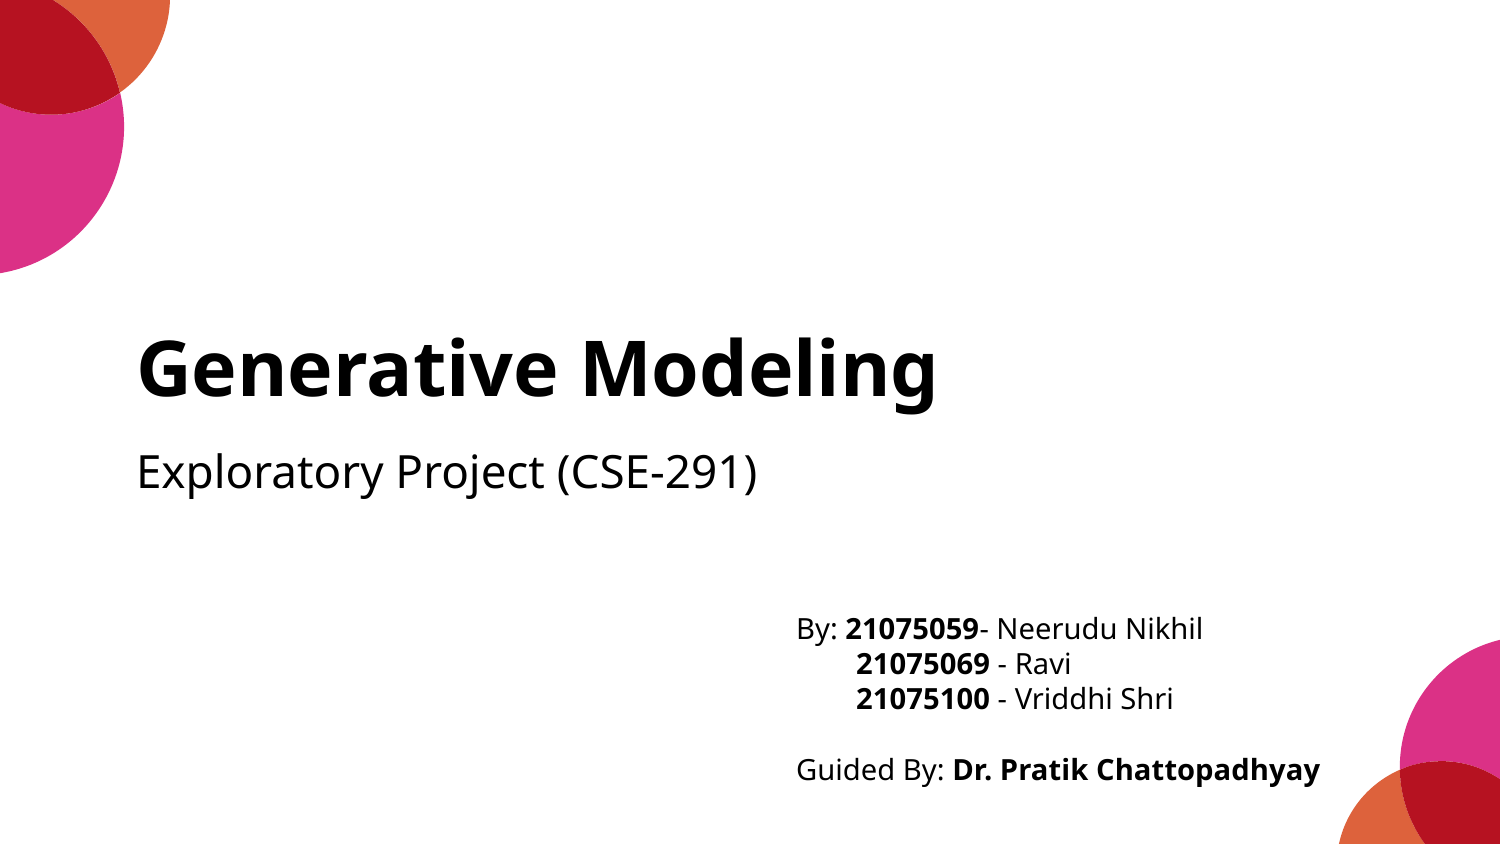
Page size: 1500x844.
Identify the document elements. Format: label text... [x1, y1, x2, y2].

title Generative Modeling [120, 290, 990, 392]
subtitle By: 21075059- Neerudu Nikhil 21075069 - Ravi 21075100 - Vriddhi Shri Guided By: Dr. Pratik Chattopadhyay [781, 595, 1500, 844]
text_box Exploratory Project (CSE-291) [120, 419, 834, 513]
